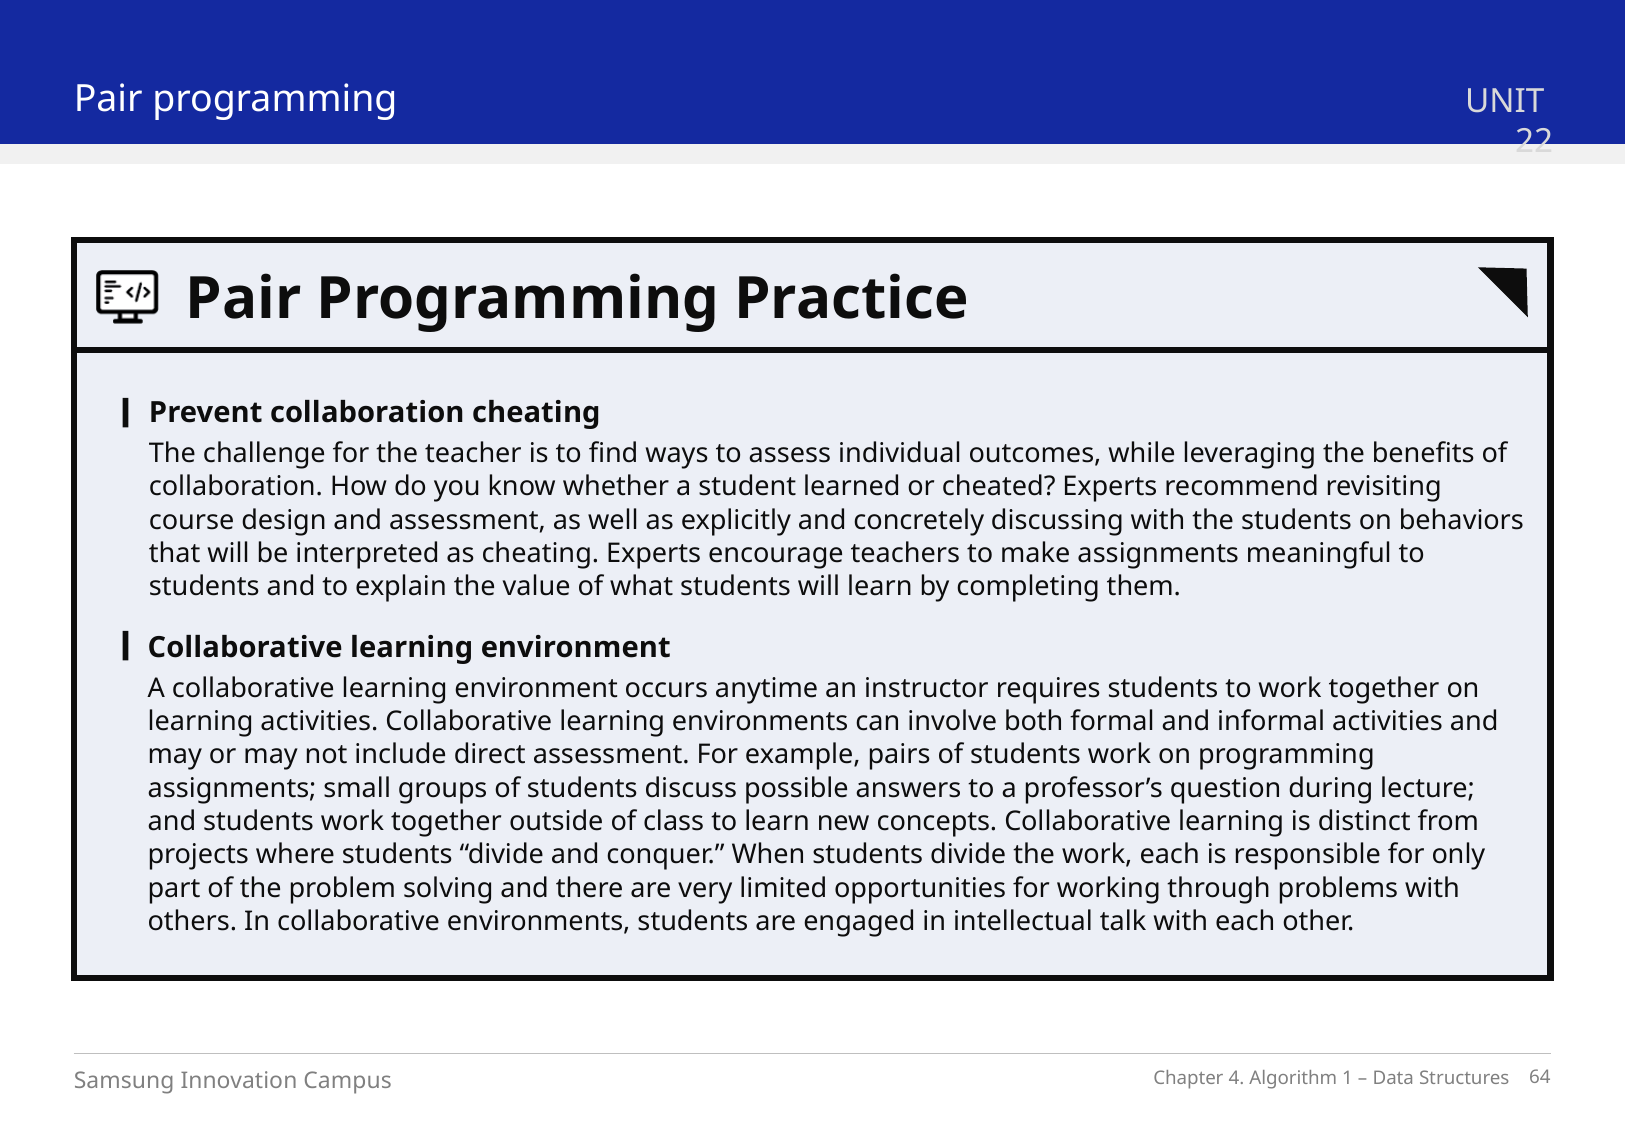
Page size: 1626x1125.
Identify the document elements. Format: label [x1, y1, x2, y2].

picture [96, 270, 159, 324]
text_box [73, 73, 1554, 120]
